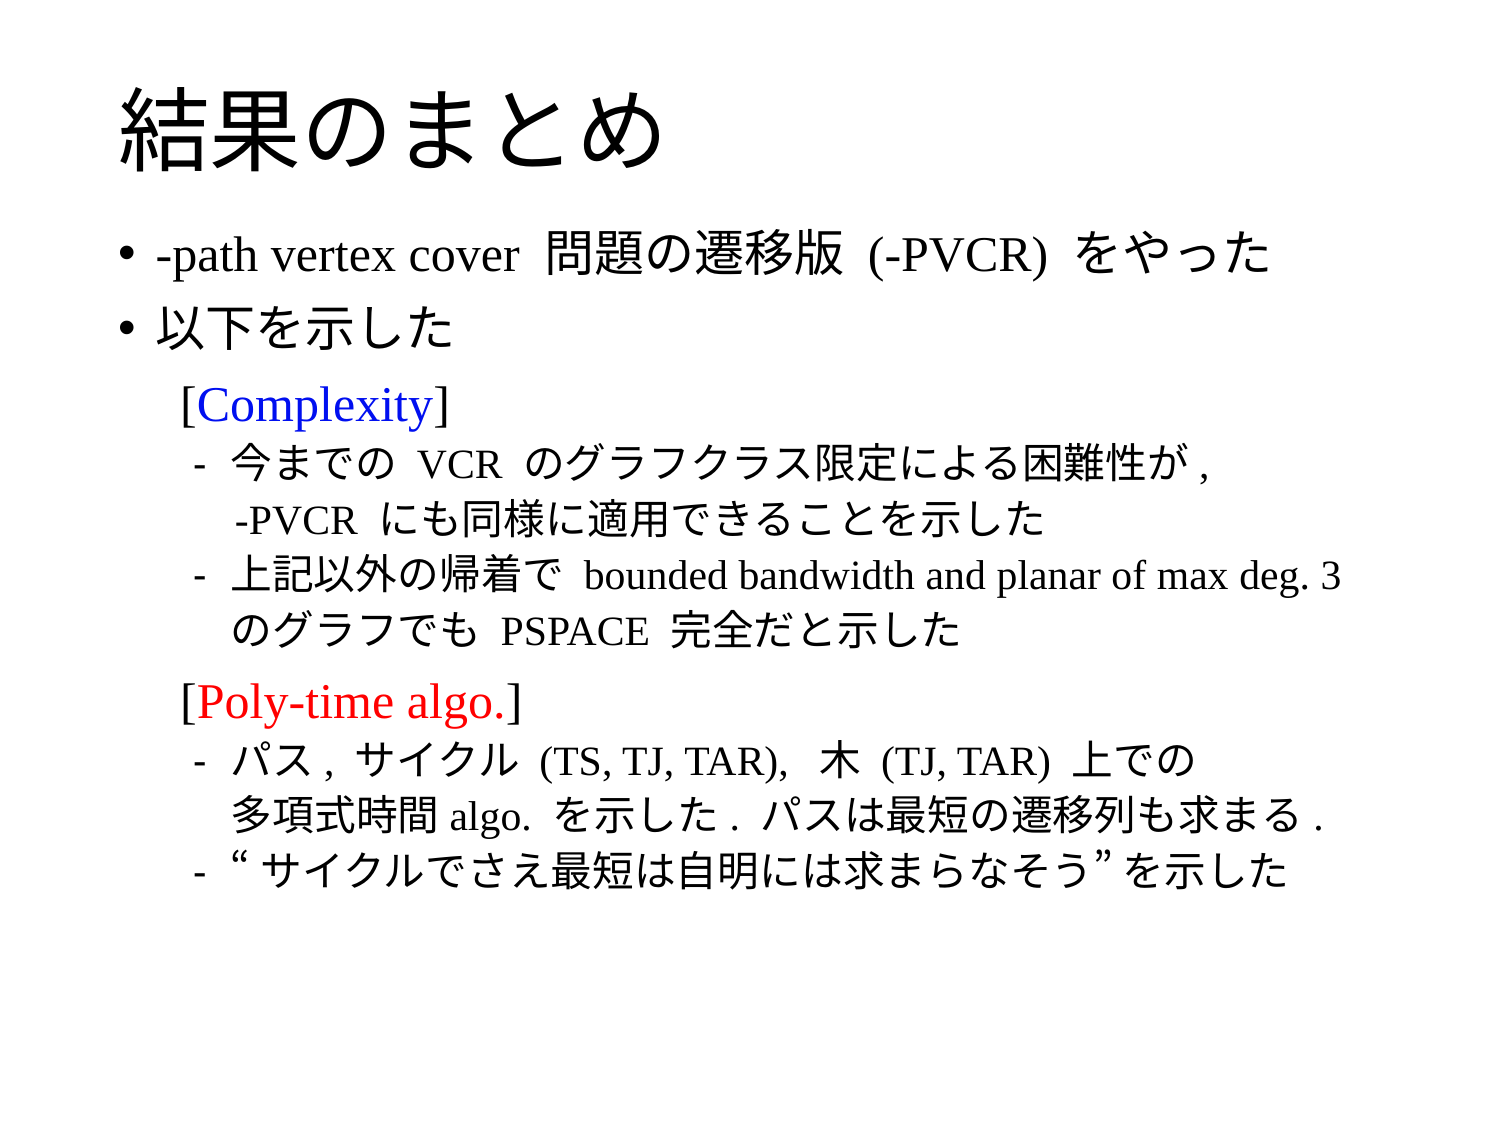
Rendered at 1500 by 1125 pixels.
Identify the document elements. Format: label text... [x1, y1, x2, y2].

title 結果のまとめ [103, 59, 1397, 211]
